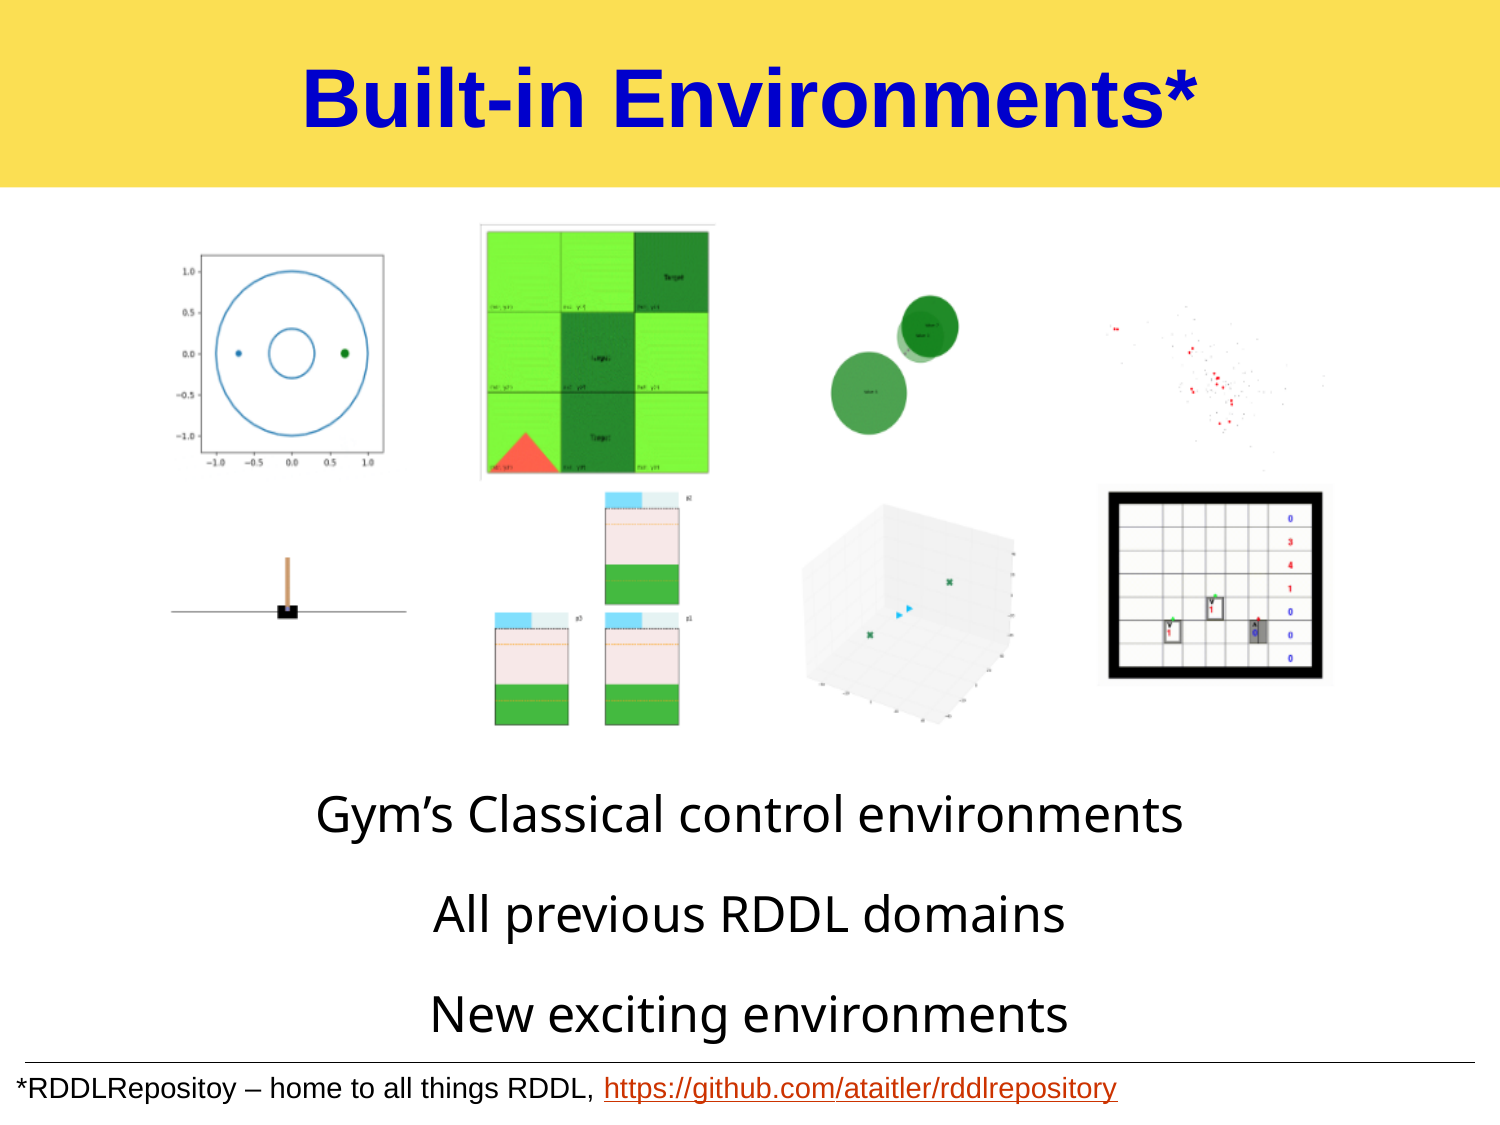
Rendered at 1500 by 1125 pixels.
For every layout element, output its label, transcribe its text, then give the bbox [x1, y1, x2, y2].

text_box *RDDLRepositoy – home to all things RDDL, https://github.com/ataitler/rddlrepository [1, 1062, 1133, 1113]
title Built-in Environments* [0, 0, 1500, 188]
picture [140, 199, 1360, 762]
list Gym’s Classical control environments All previous RDDL domains New exciting environments [74, 744, 1426, 1051]
